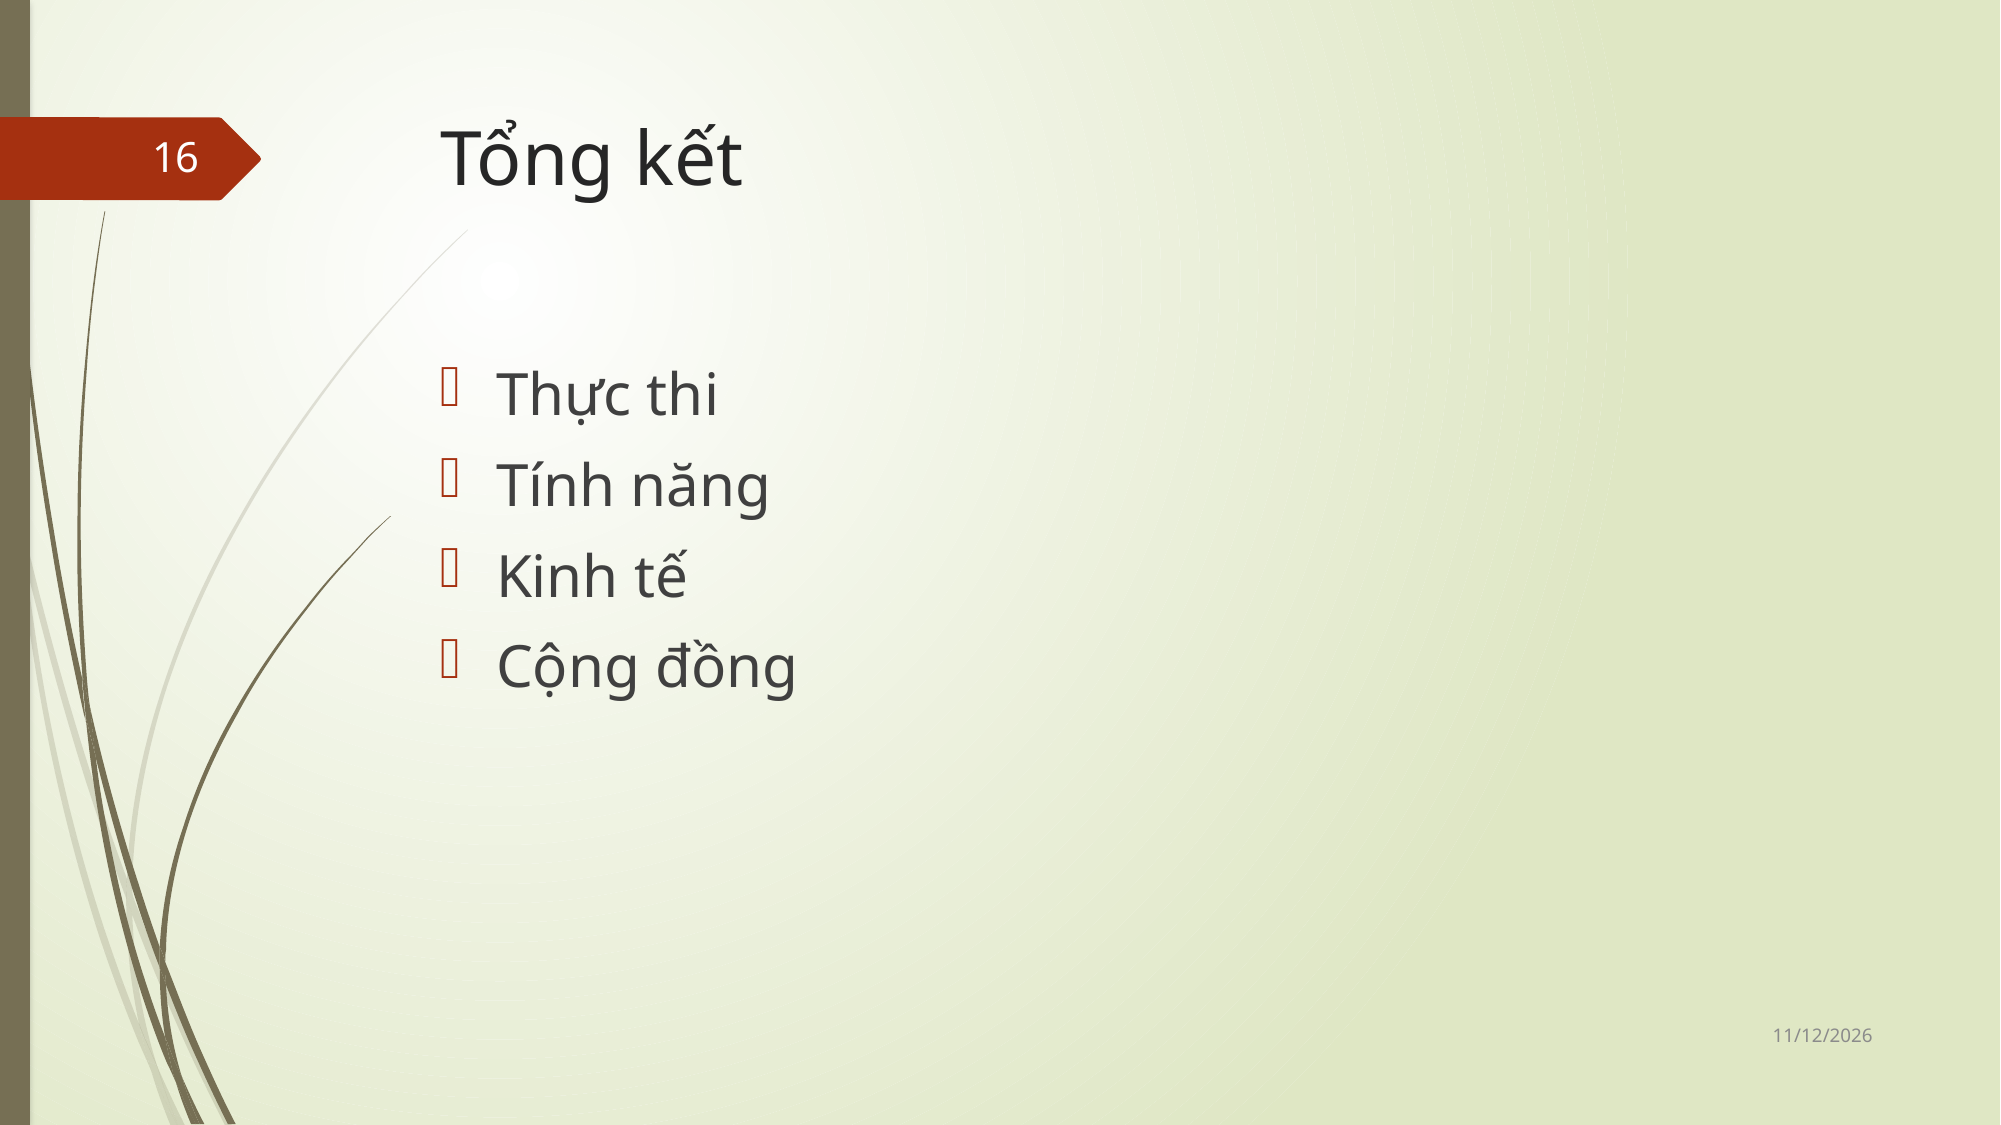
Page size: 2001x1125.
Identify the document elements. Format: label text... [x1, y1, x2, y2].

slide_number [1699, 1005, 1888, 1067]
slide_number 16 [87, 129, 216, 190]
title Tổng kết [425, 102, 1888, 313]
list Thực thi Tính năng Kinh tế Cộng đồng [424, 350, 1888, 970]
